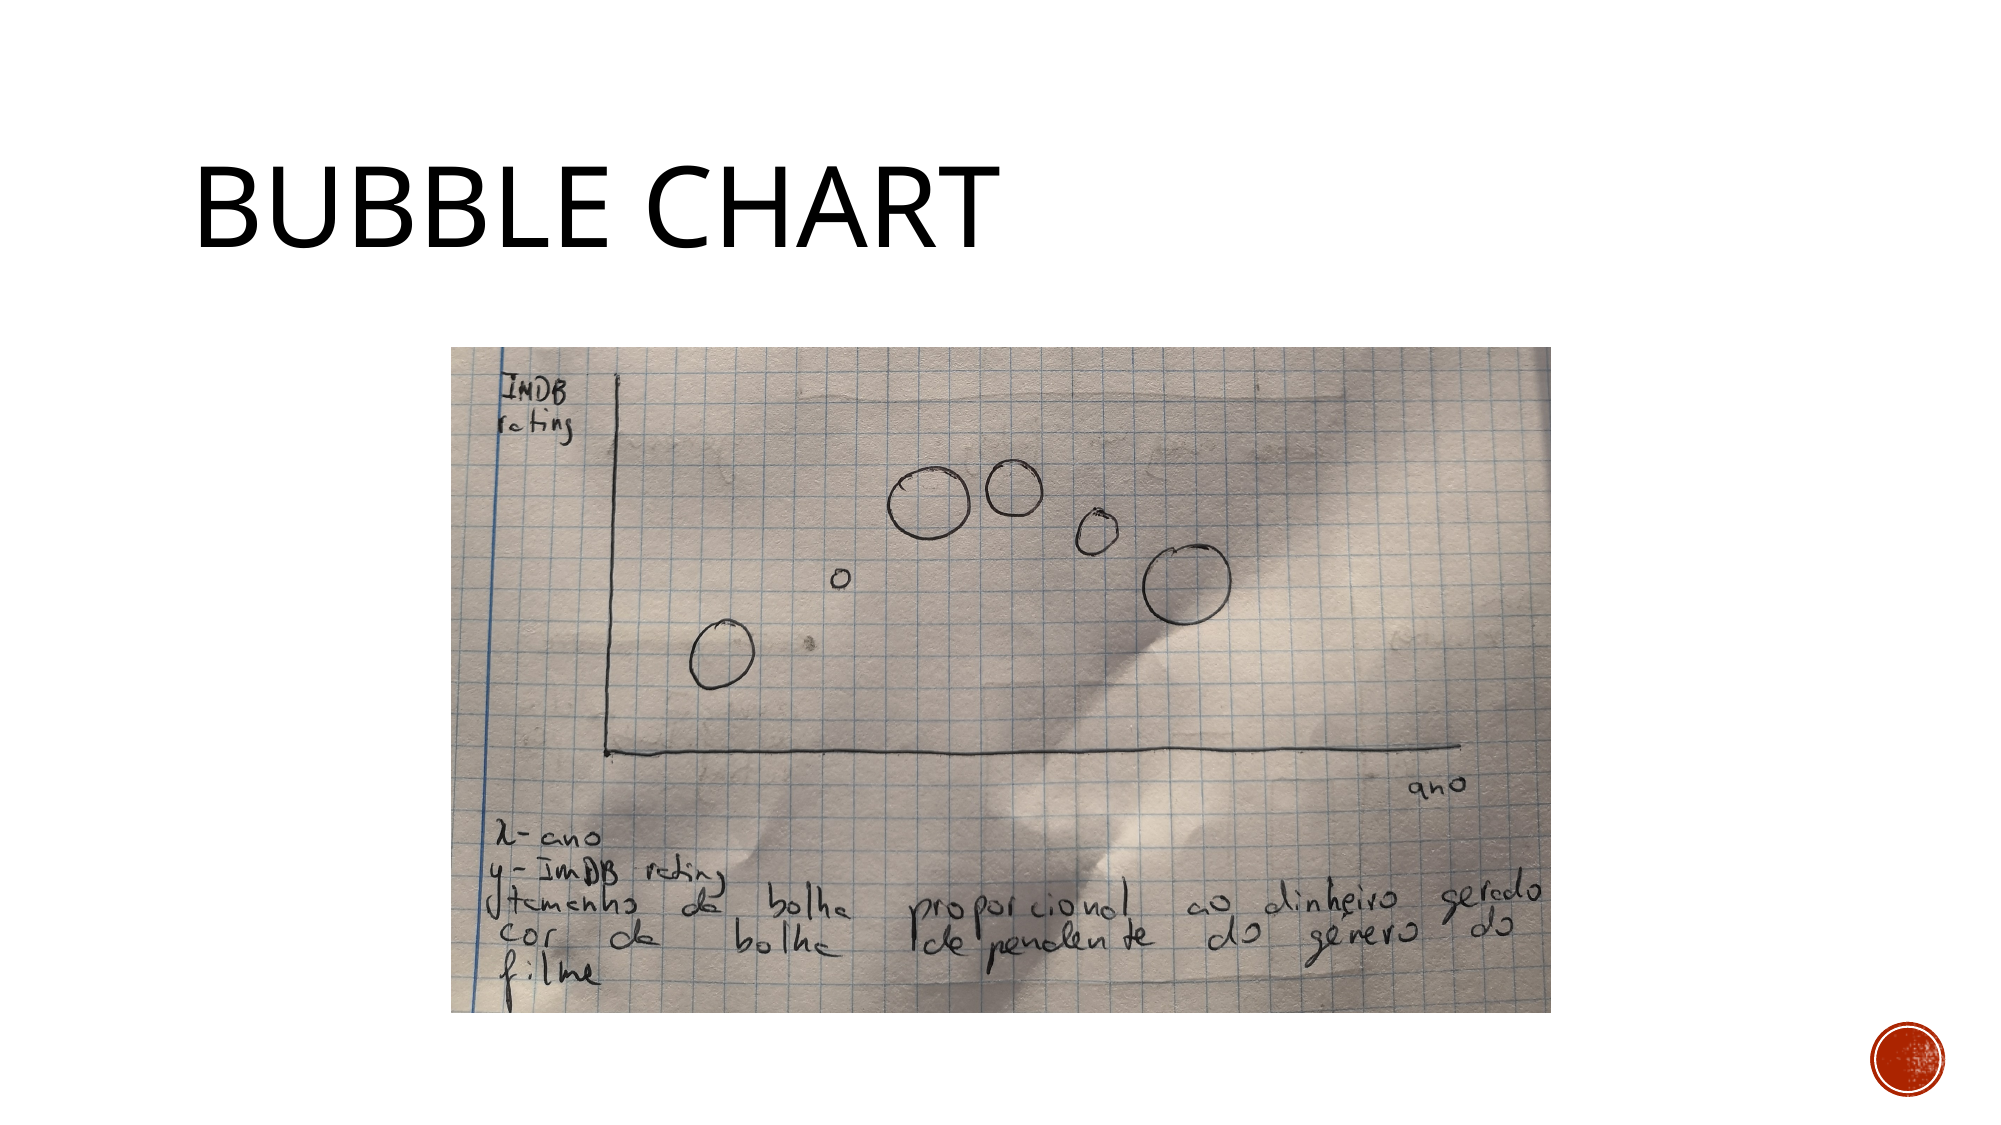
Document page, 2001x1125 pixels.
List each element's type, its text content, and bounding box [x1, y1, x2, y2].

title Bubble chart [175, 79, 1826, 344]
picture [1870, 1021, 1946, 1097]
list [450, 347, 1551, 1013]
